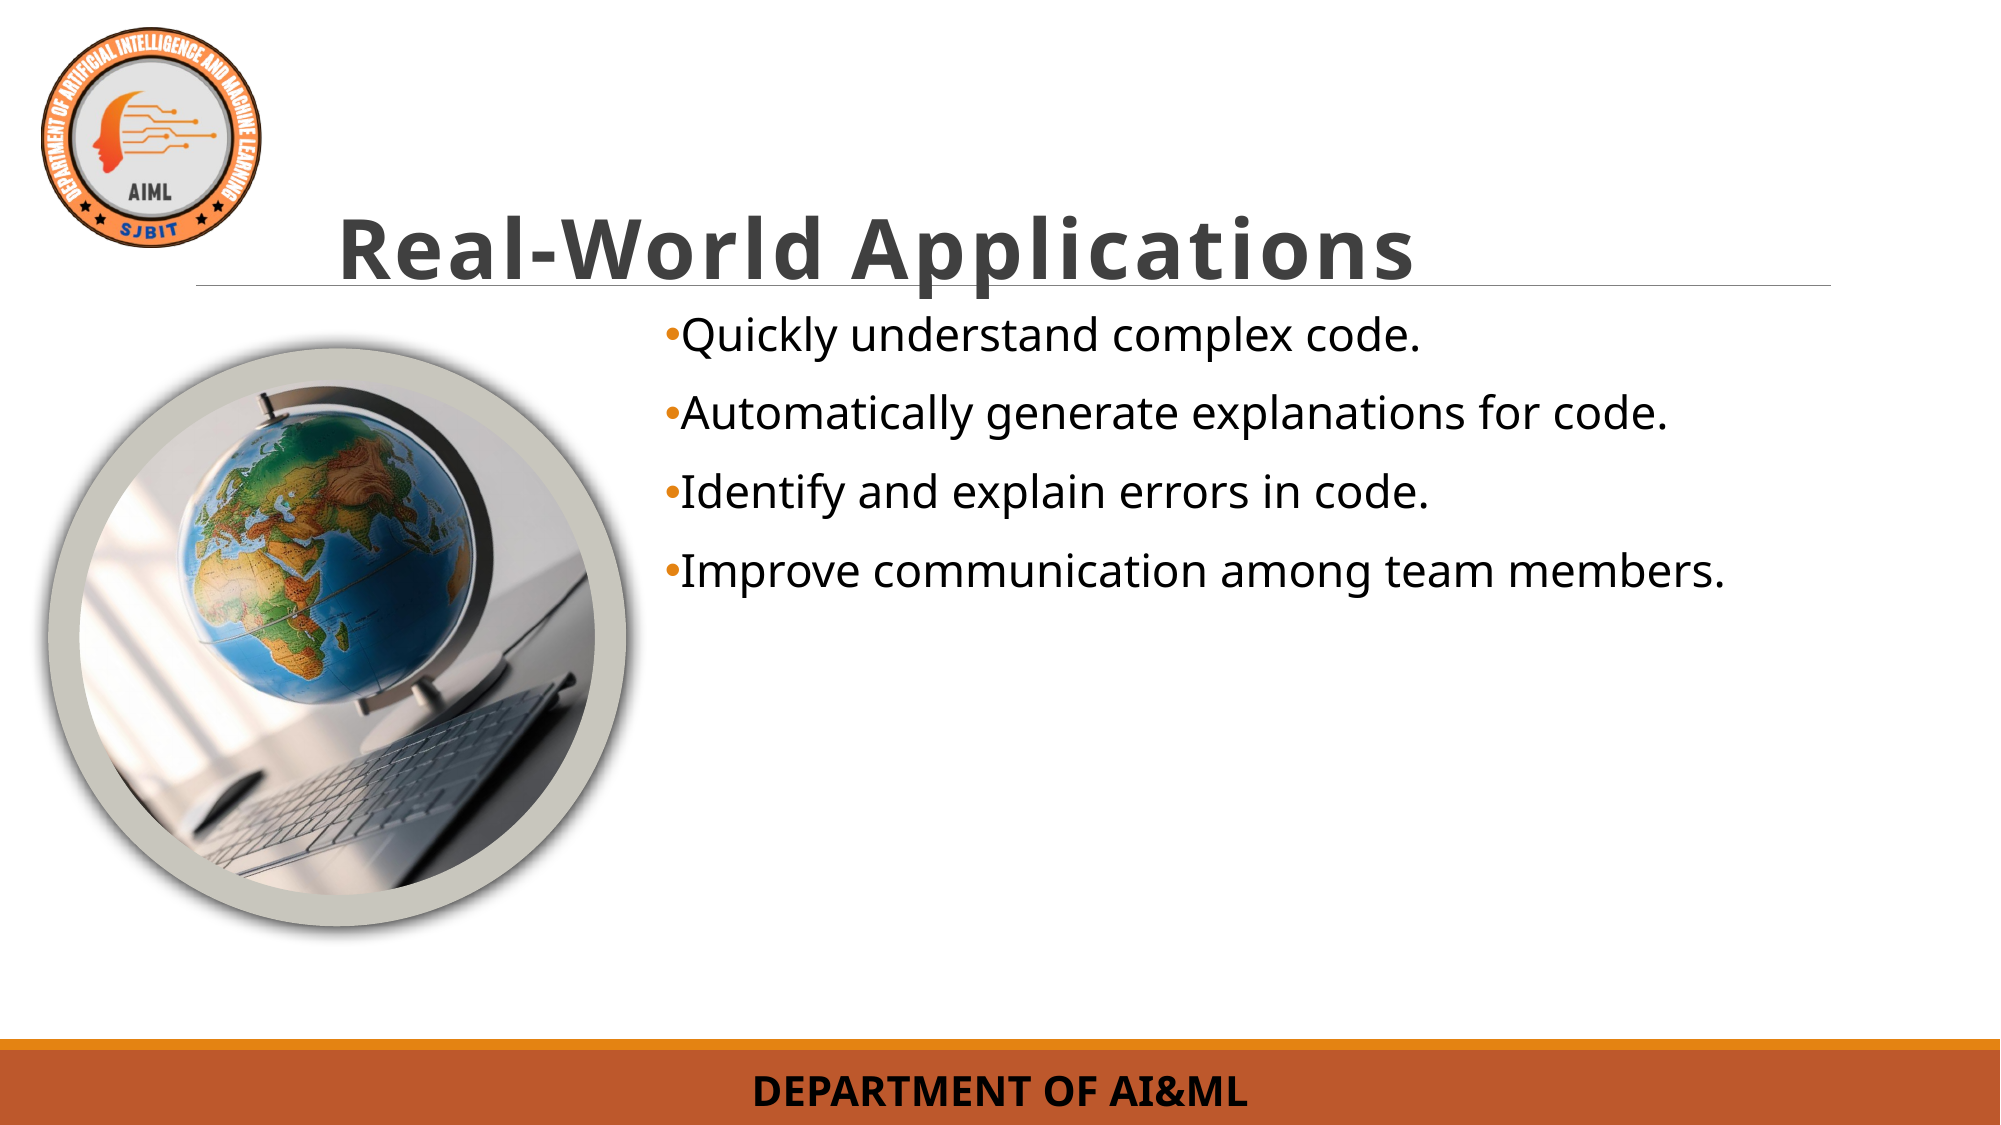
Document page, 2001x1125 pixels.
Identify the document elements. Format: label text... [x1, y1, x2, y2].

picture [40, 26, 264, 248]
title Real-World Applications [183, 171, 1569, 305]
list Quickly understand complex code. Automatically generate explanations for code. Identify and explain errors in code. Improve communication among team members. [664, 304, 1888, 1021]
footer DEPARTMENT OF AI&ML [604, 1059, 1396, 1120]
picture [63, 363, 612, 912]
